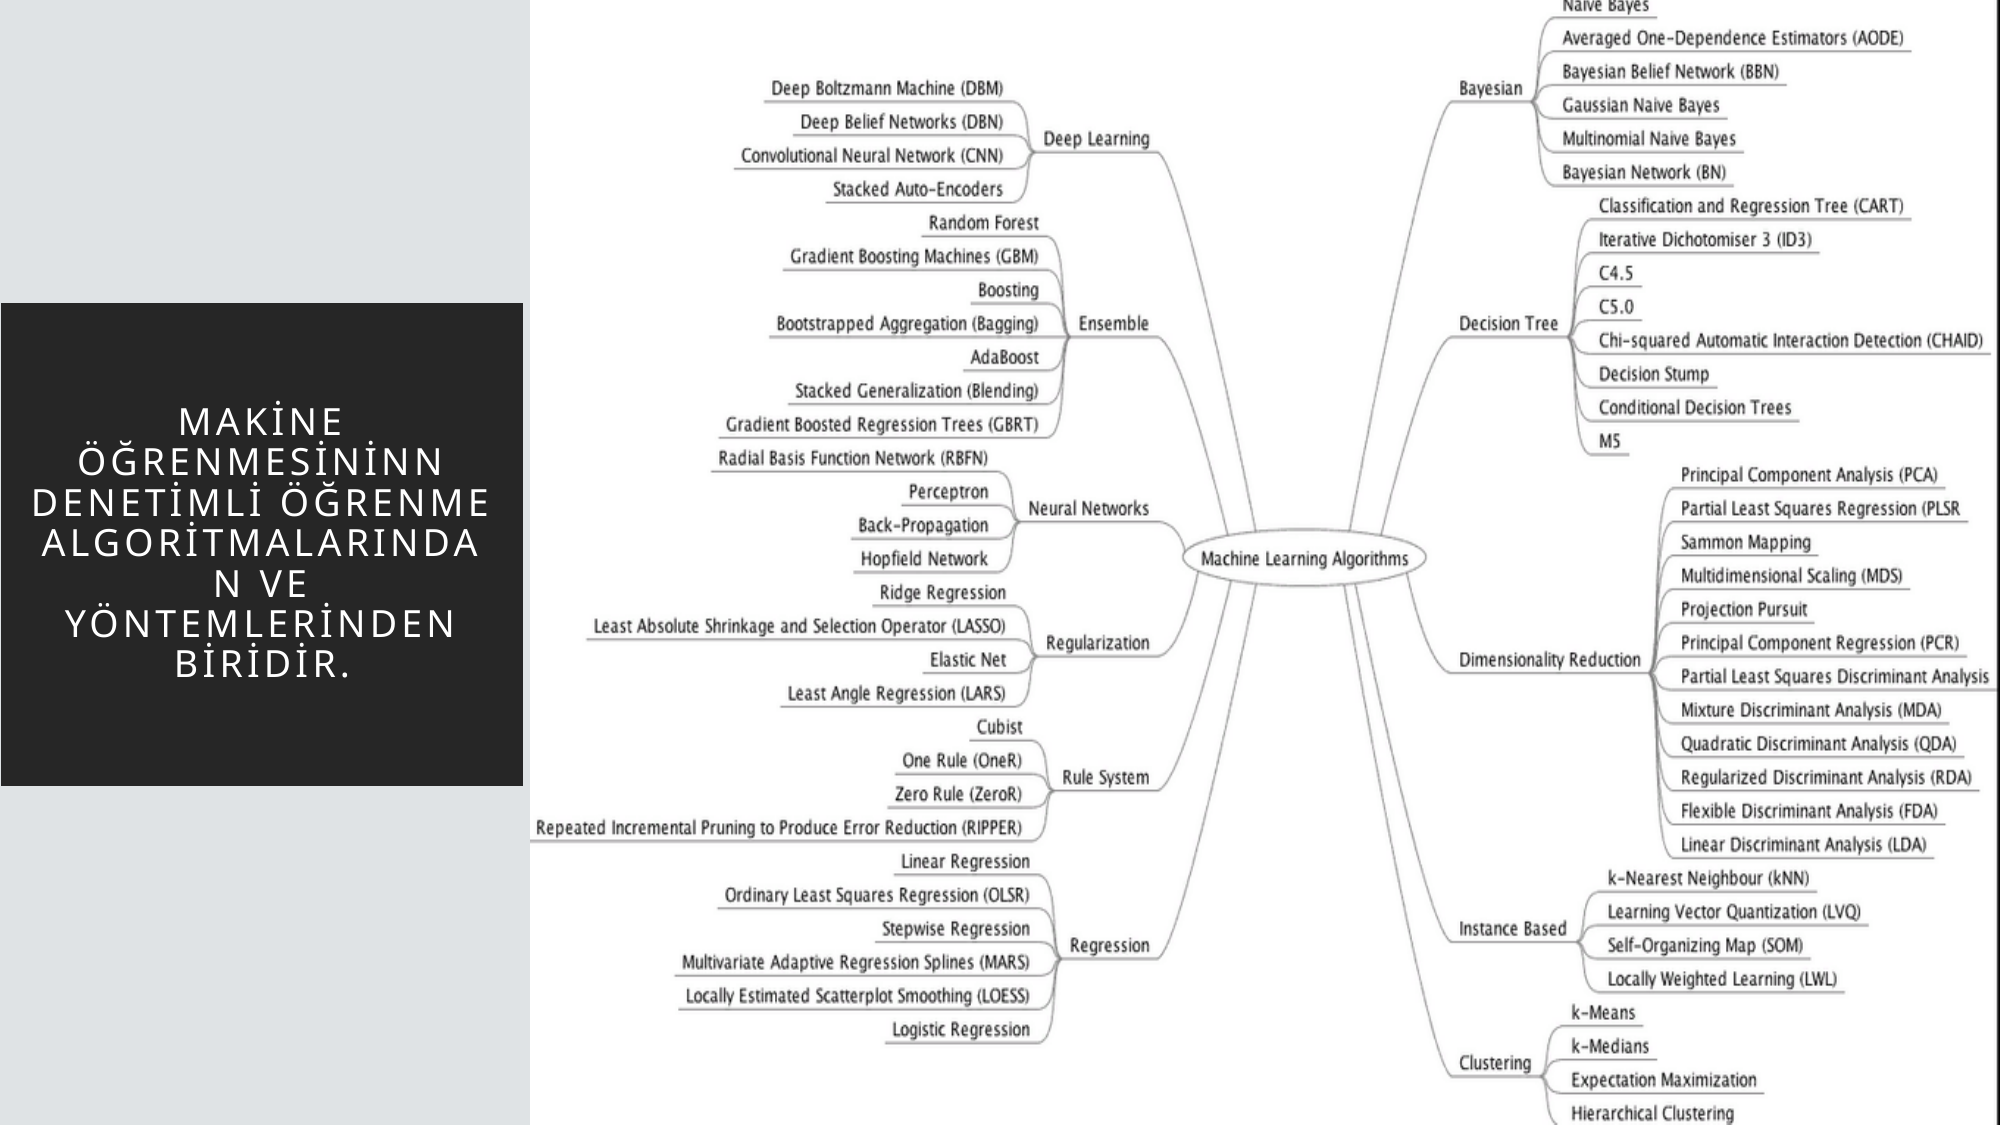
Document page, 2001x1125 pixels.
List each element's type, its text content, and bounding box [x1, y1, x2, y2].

title Makİne öğrenmesİNİNn deneTİMLİ öğrenme algorİtmalarından ve yöntemlerİnden bİRİDİr. [13, 315, 511, 774]
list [530, 0, 2000, 1125]
